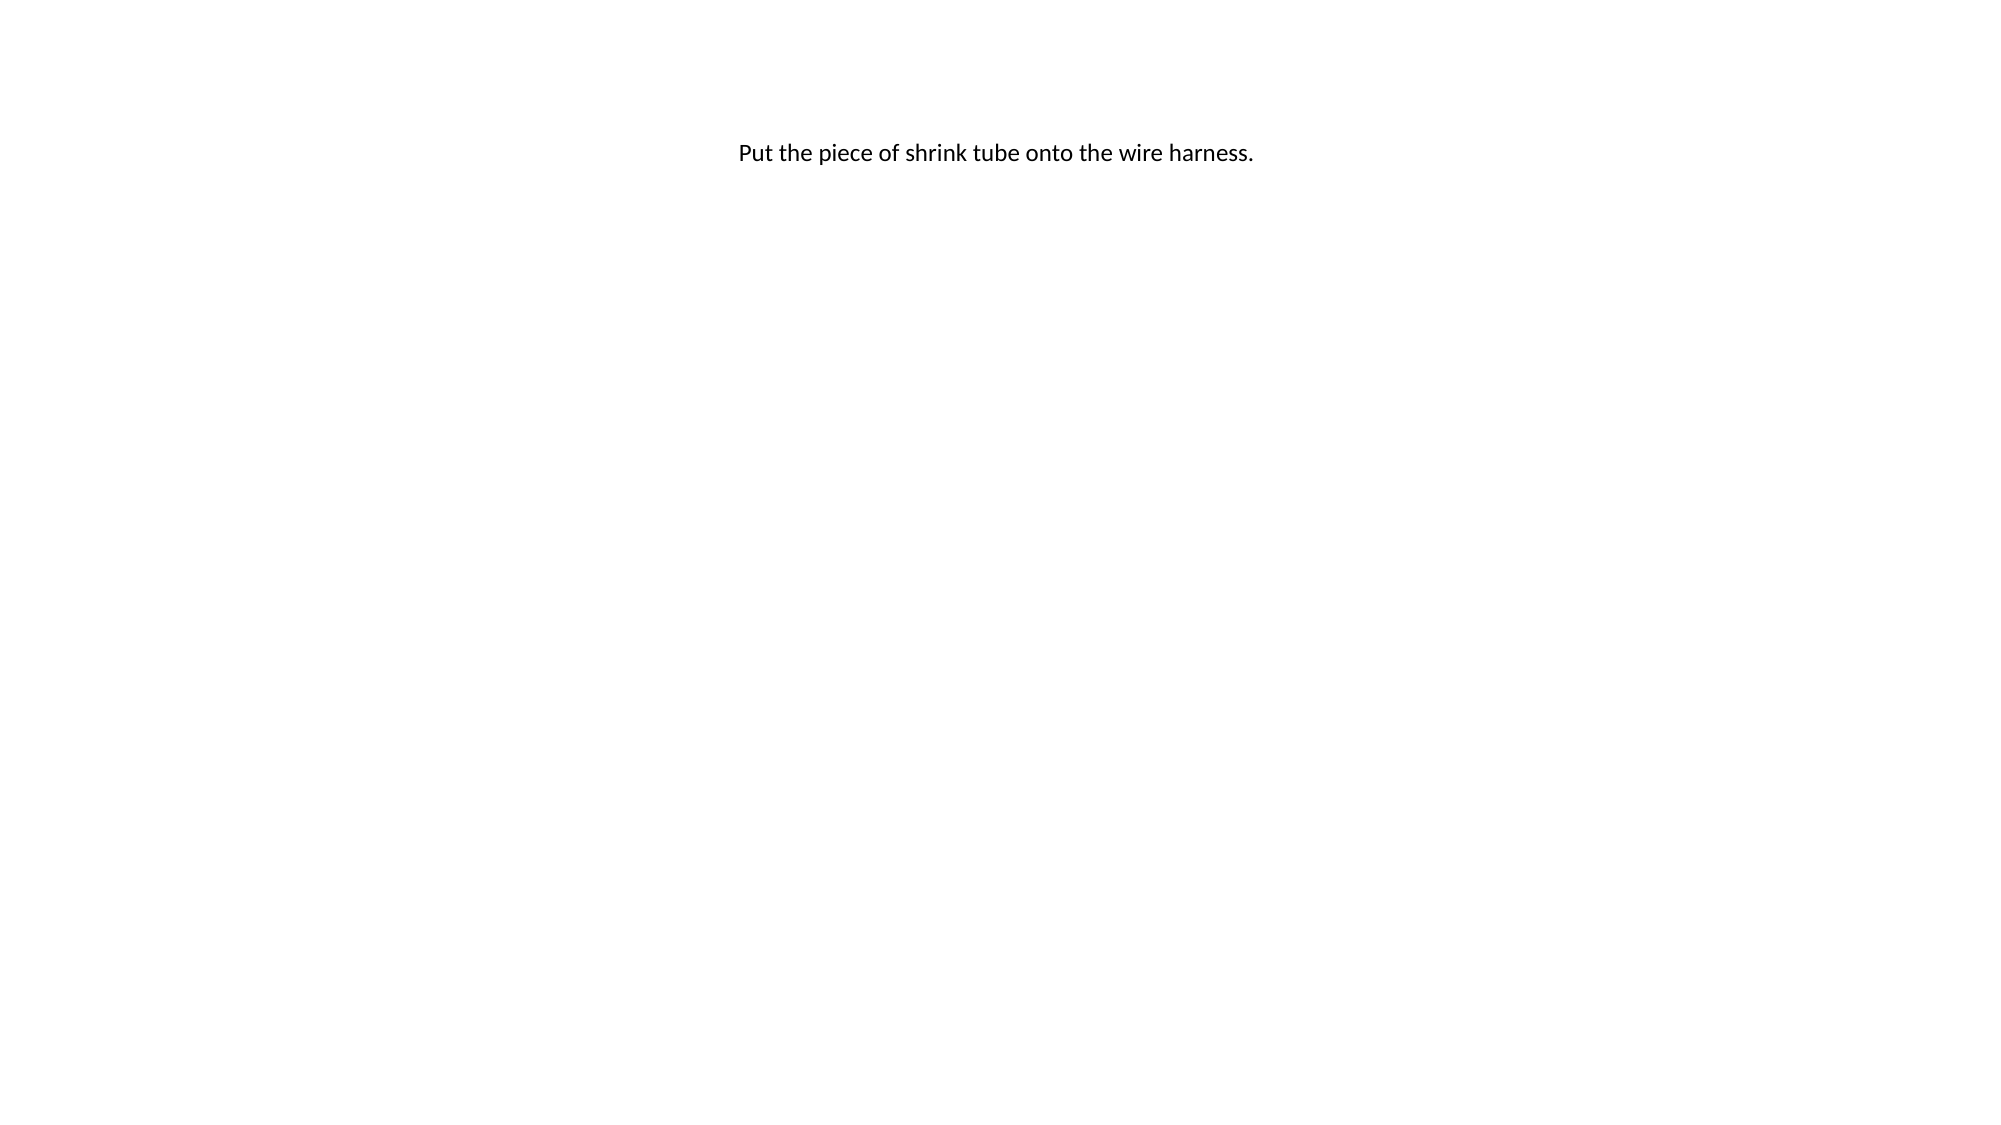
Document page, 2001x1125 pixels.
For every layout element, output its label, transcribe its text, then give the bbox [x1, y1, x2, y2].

text_box Put the piece of shrink tube onto the wire harness. [362, 128, 1638, 174]
